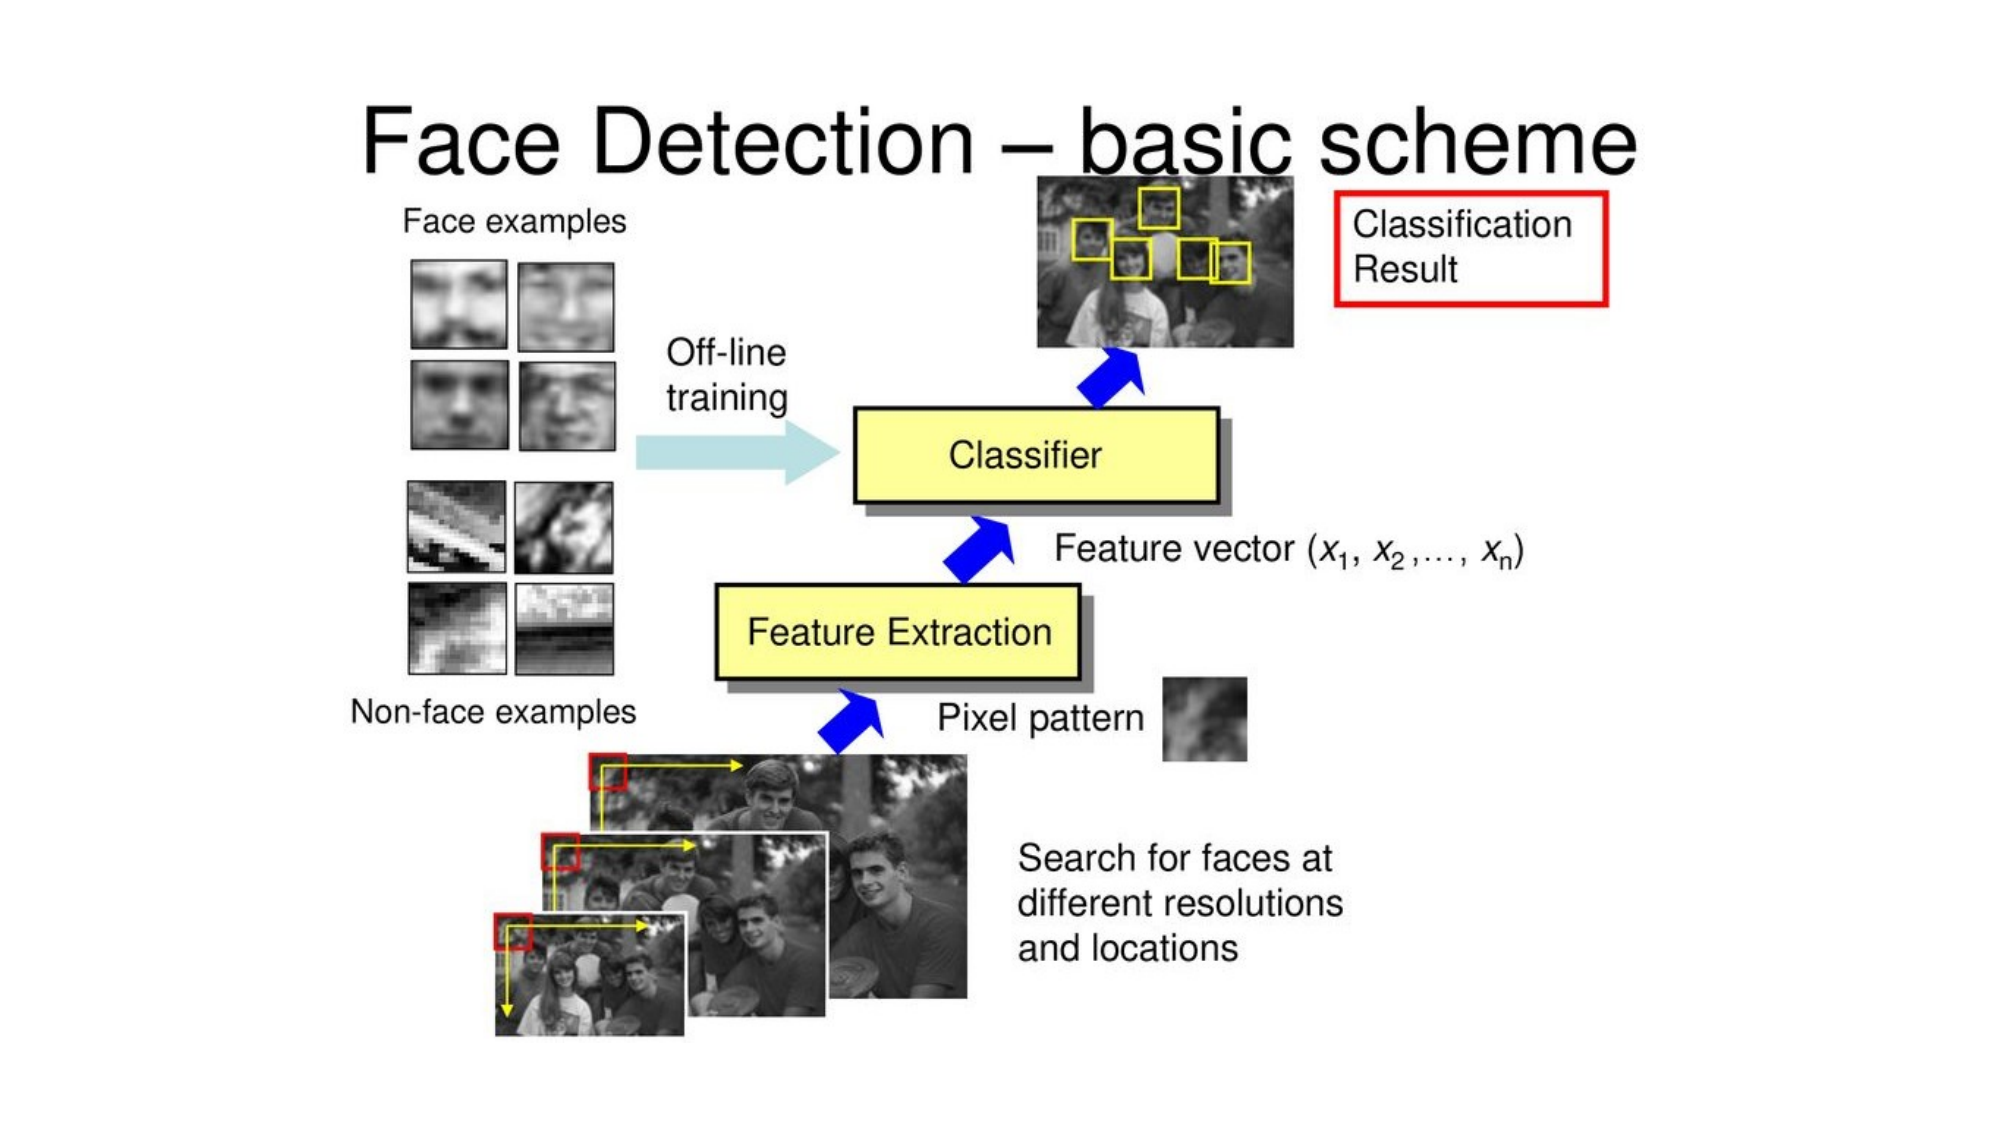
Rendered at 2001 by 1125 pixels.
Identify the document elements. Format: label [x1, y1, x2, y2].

picture [343, 101, 1645, 1043]
